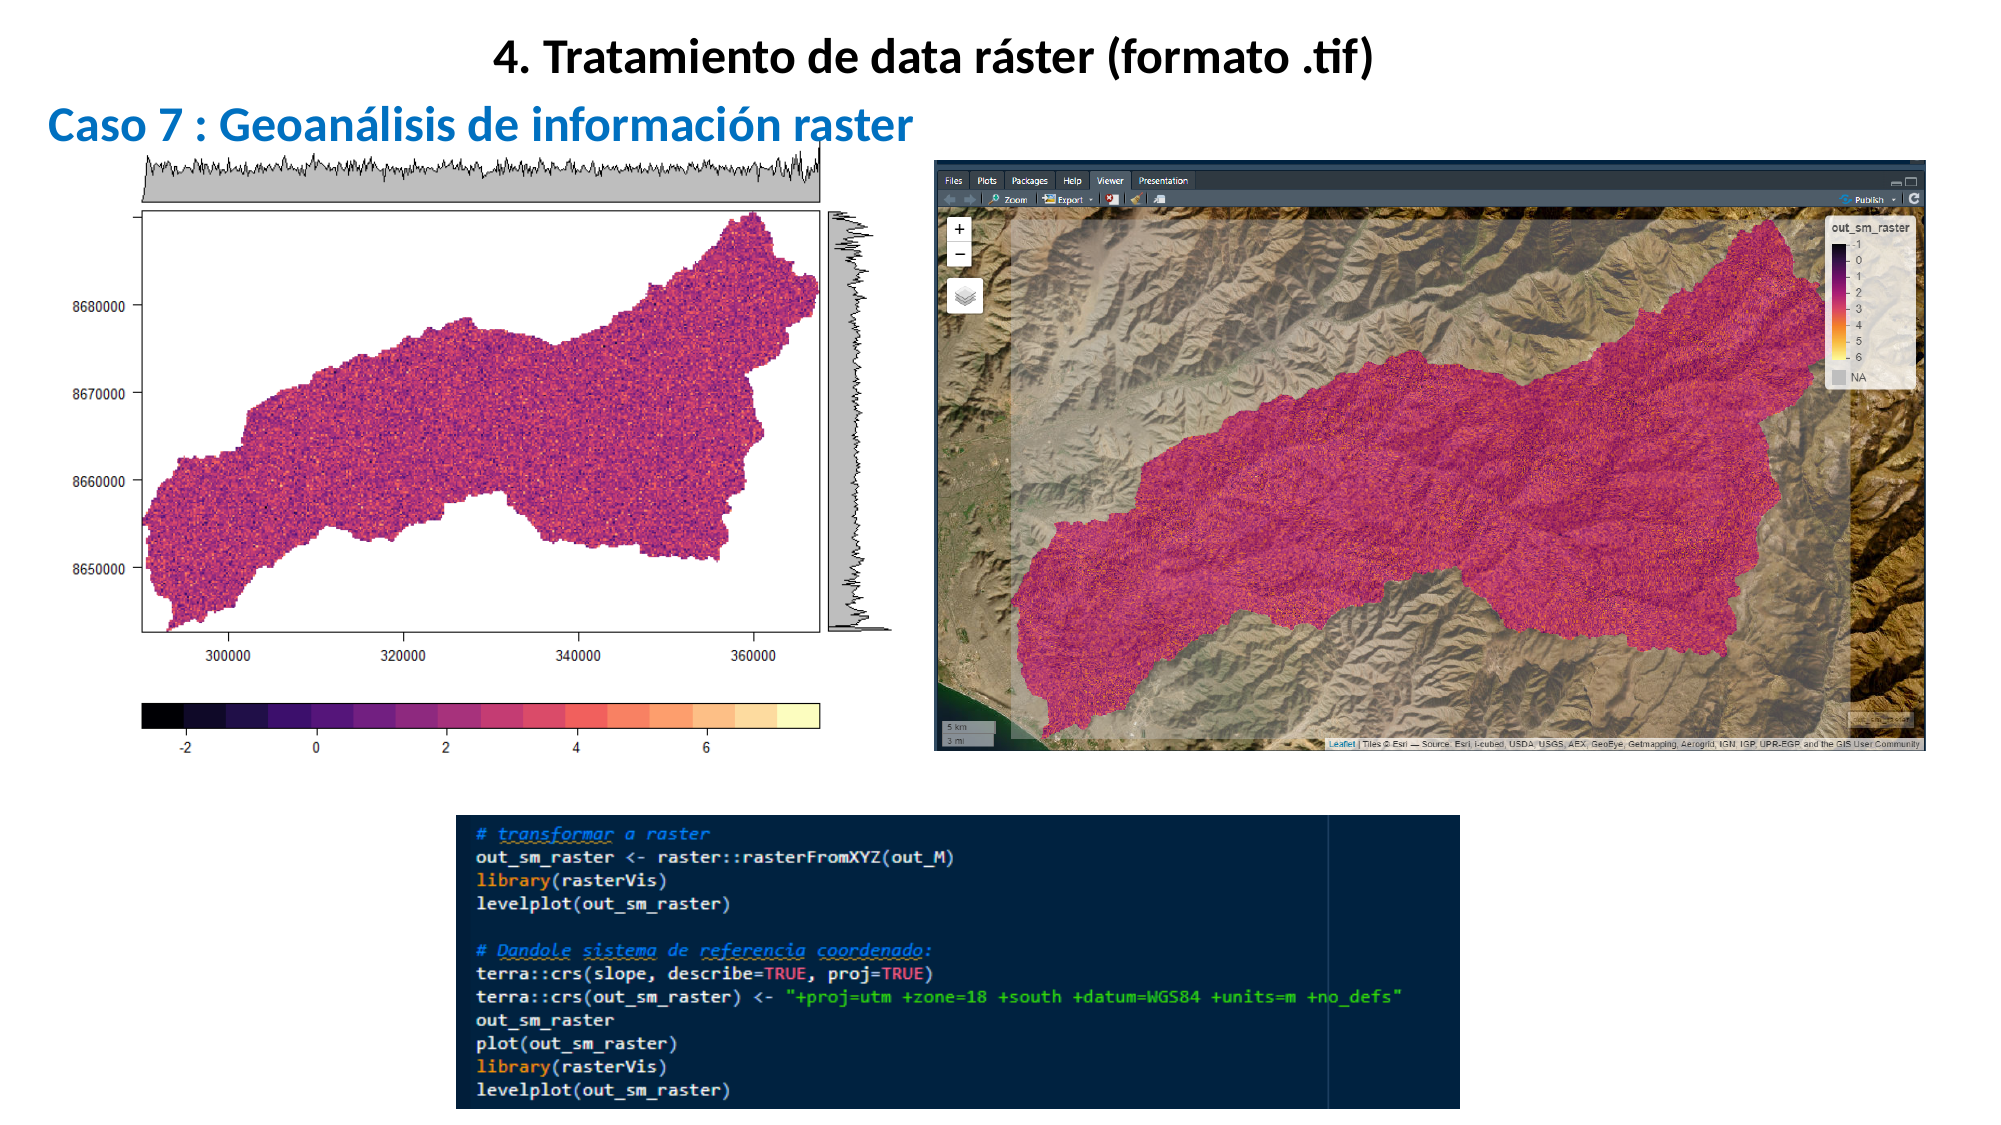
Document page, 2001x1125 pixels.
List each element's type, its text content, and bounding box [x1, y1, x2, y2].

picture [934, 160, 1926, 751]
picture [456, 815, 1460, 1109]
picture [58, 140, 894, 770]
text_box 4. Tratamiento de data ráster (formato .tif) [122, 16, 1747, 92]
text_box Caso 7 : Geoanálisis de información raster [34, 83, 1594, 159]
